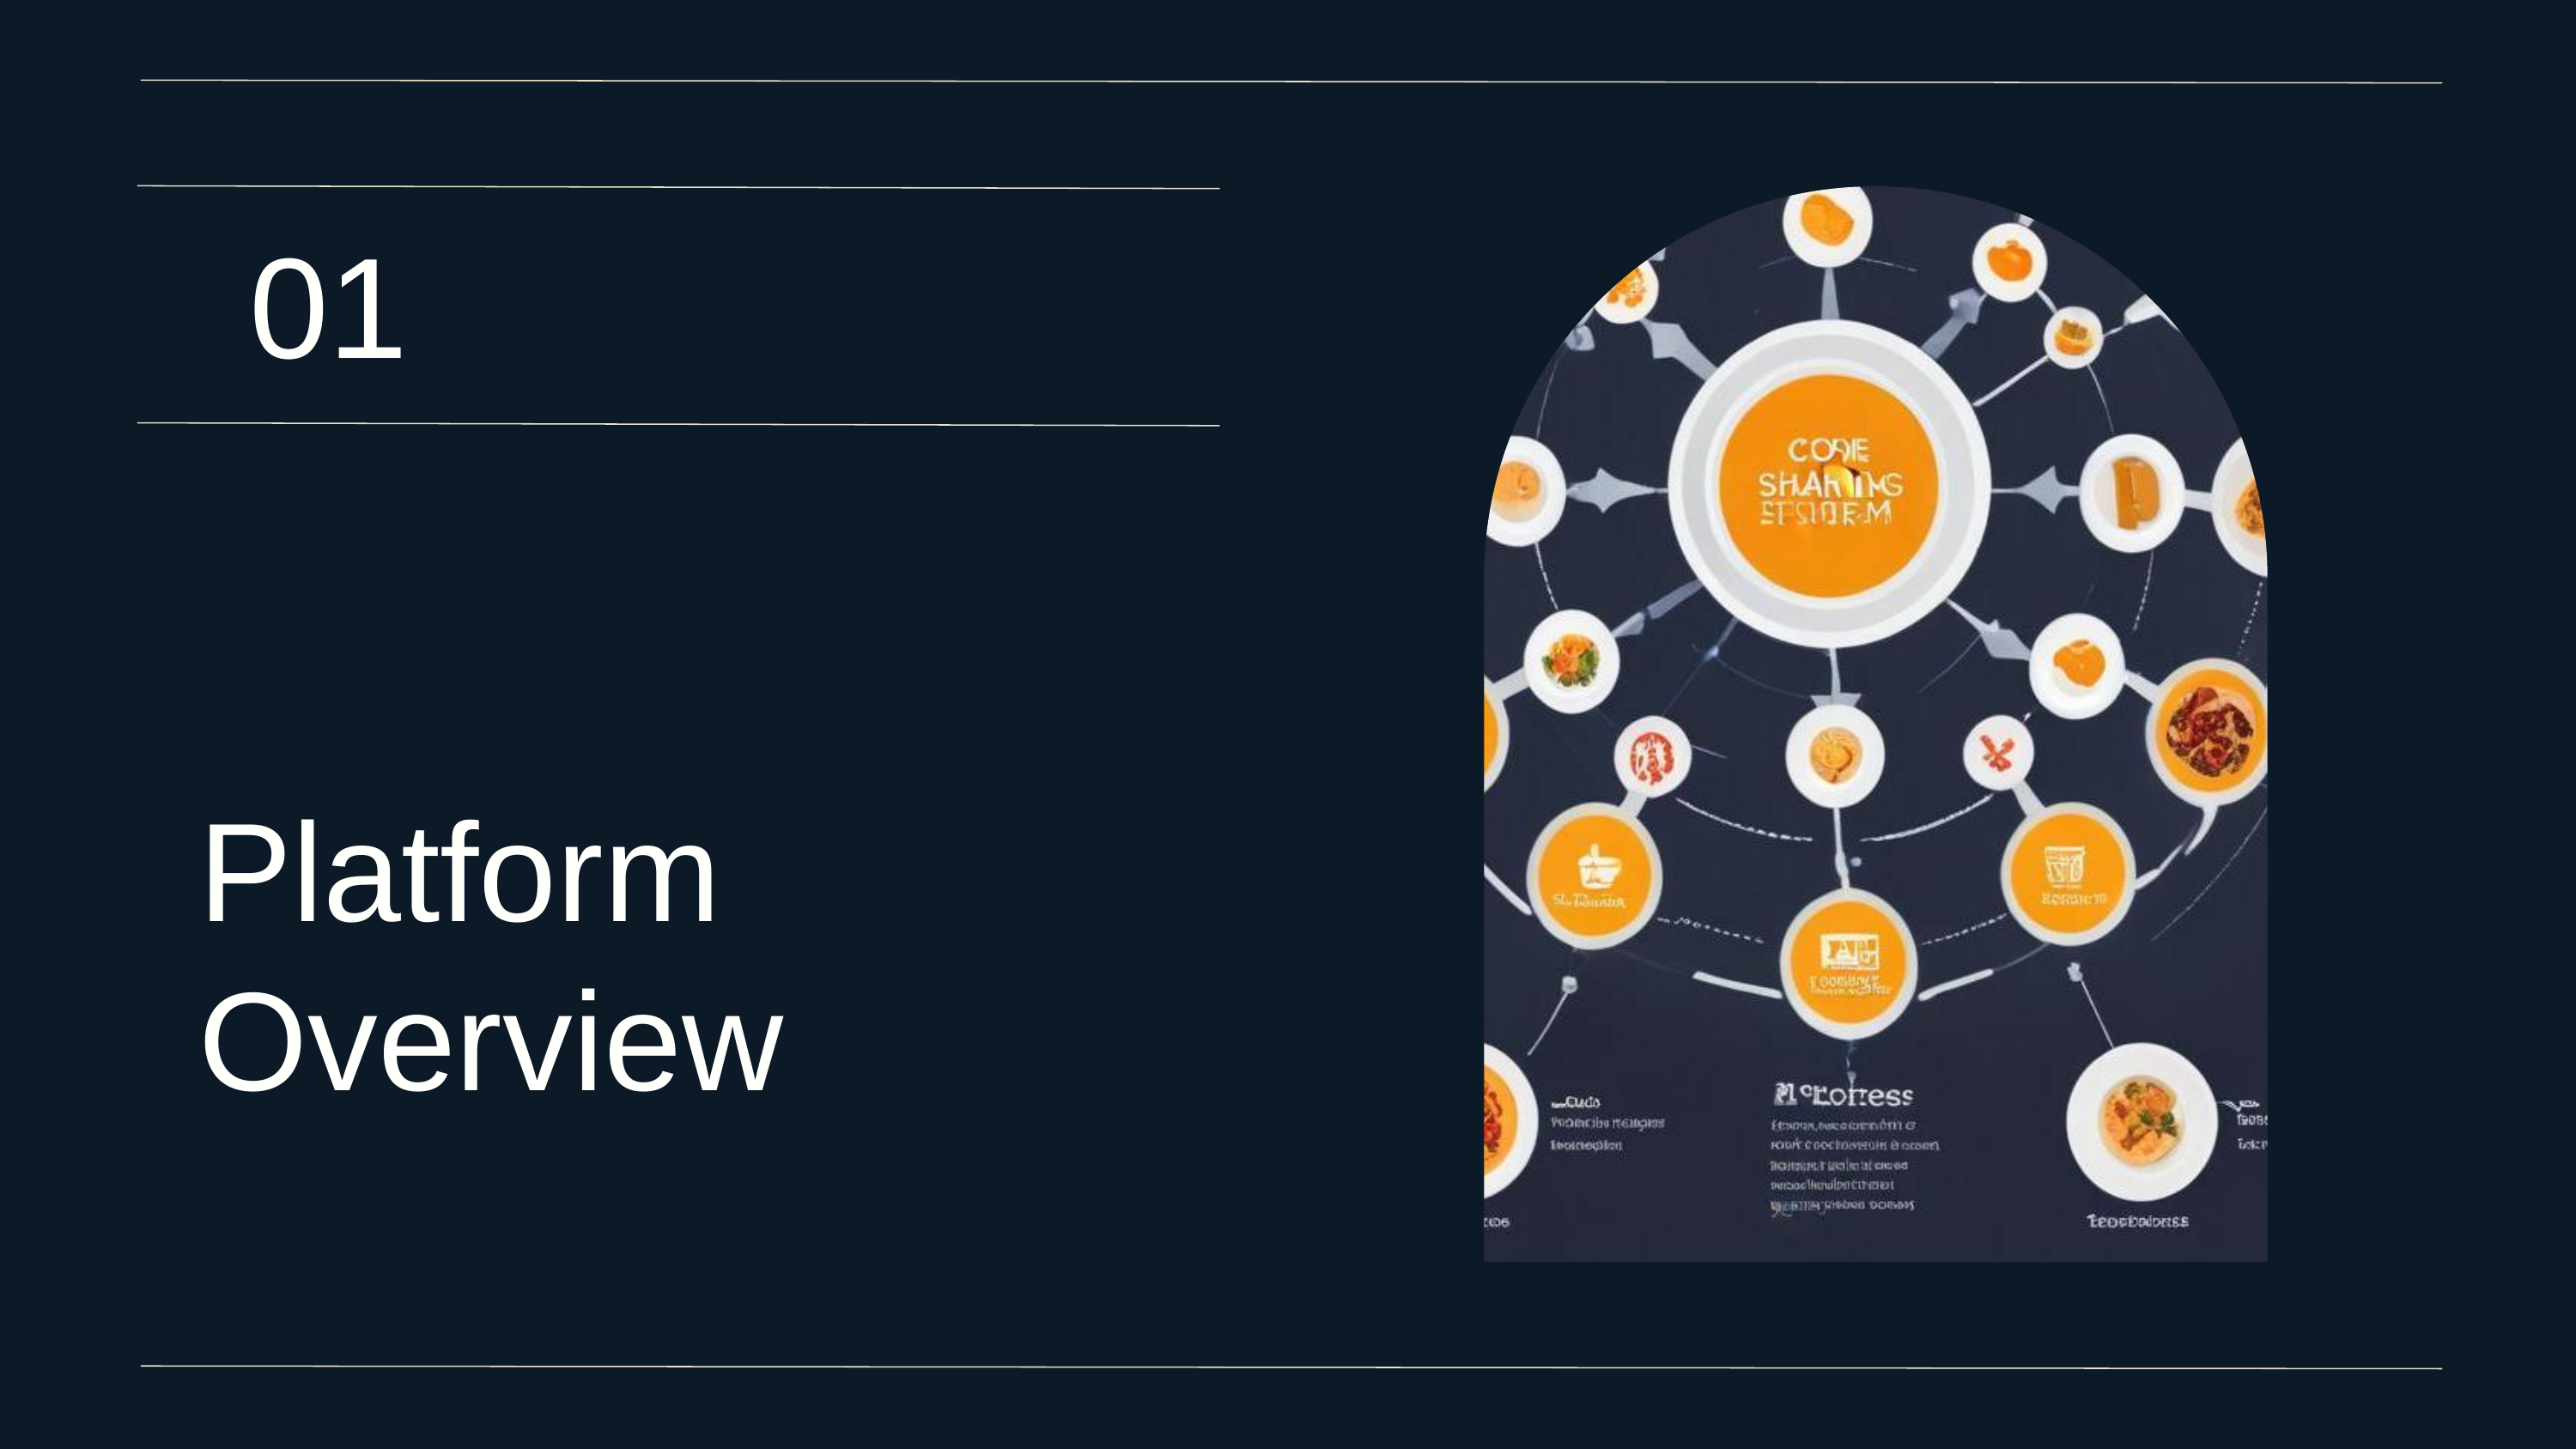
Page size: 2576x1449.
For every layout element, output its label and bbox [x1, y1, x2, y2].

text_box [197, 903, 1216, 1119]
text_box [1484, 185, 2268, 1263]
text_box [201, 185, 457, 421]
